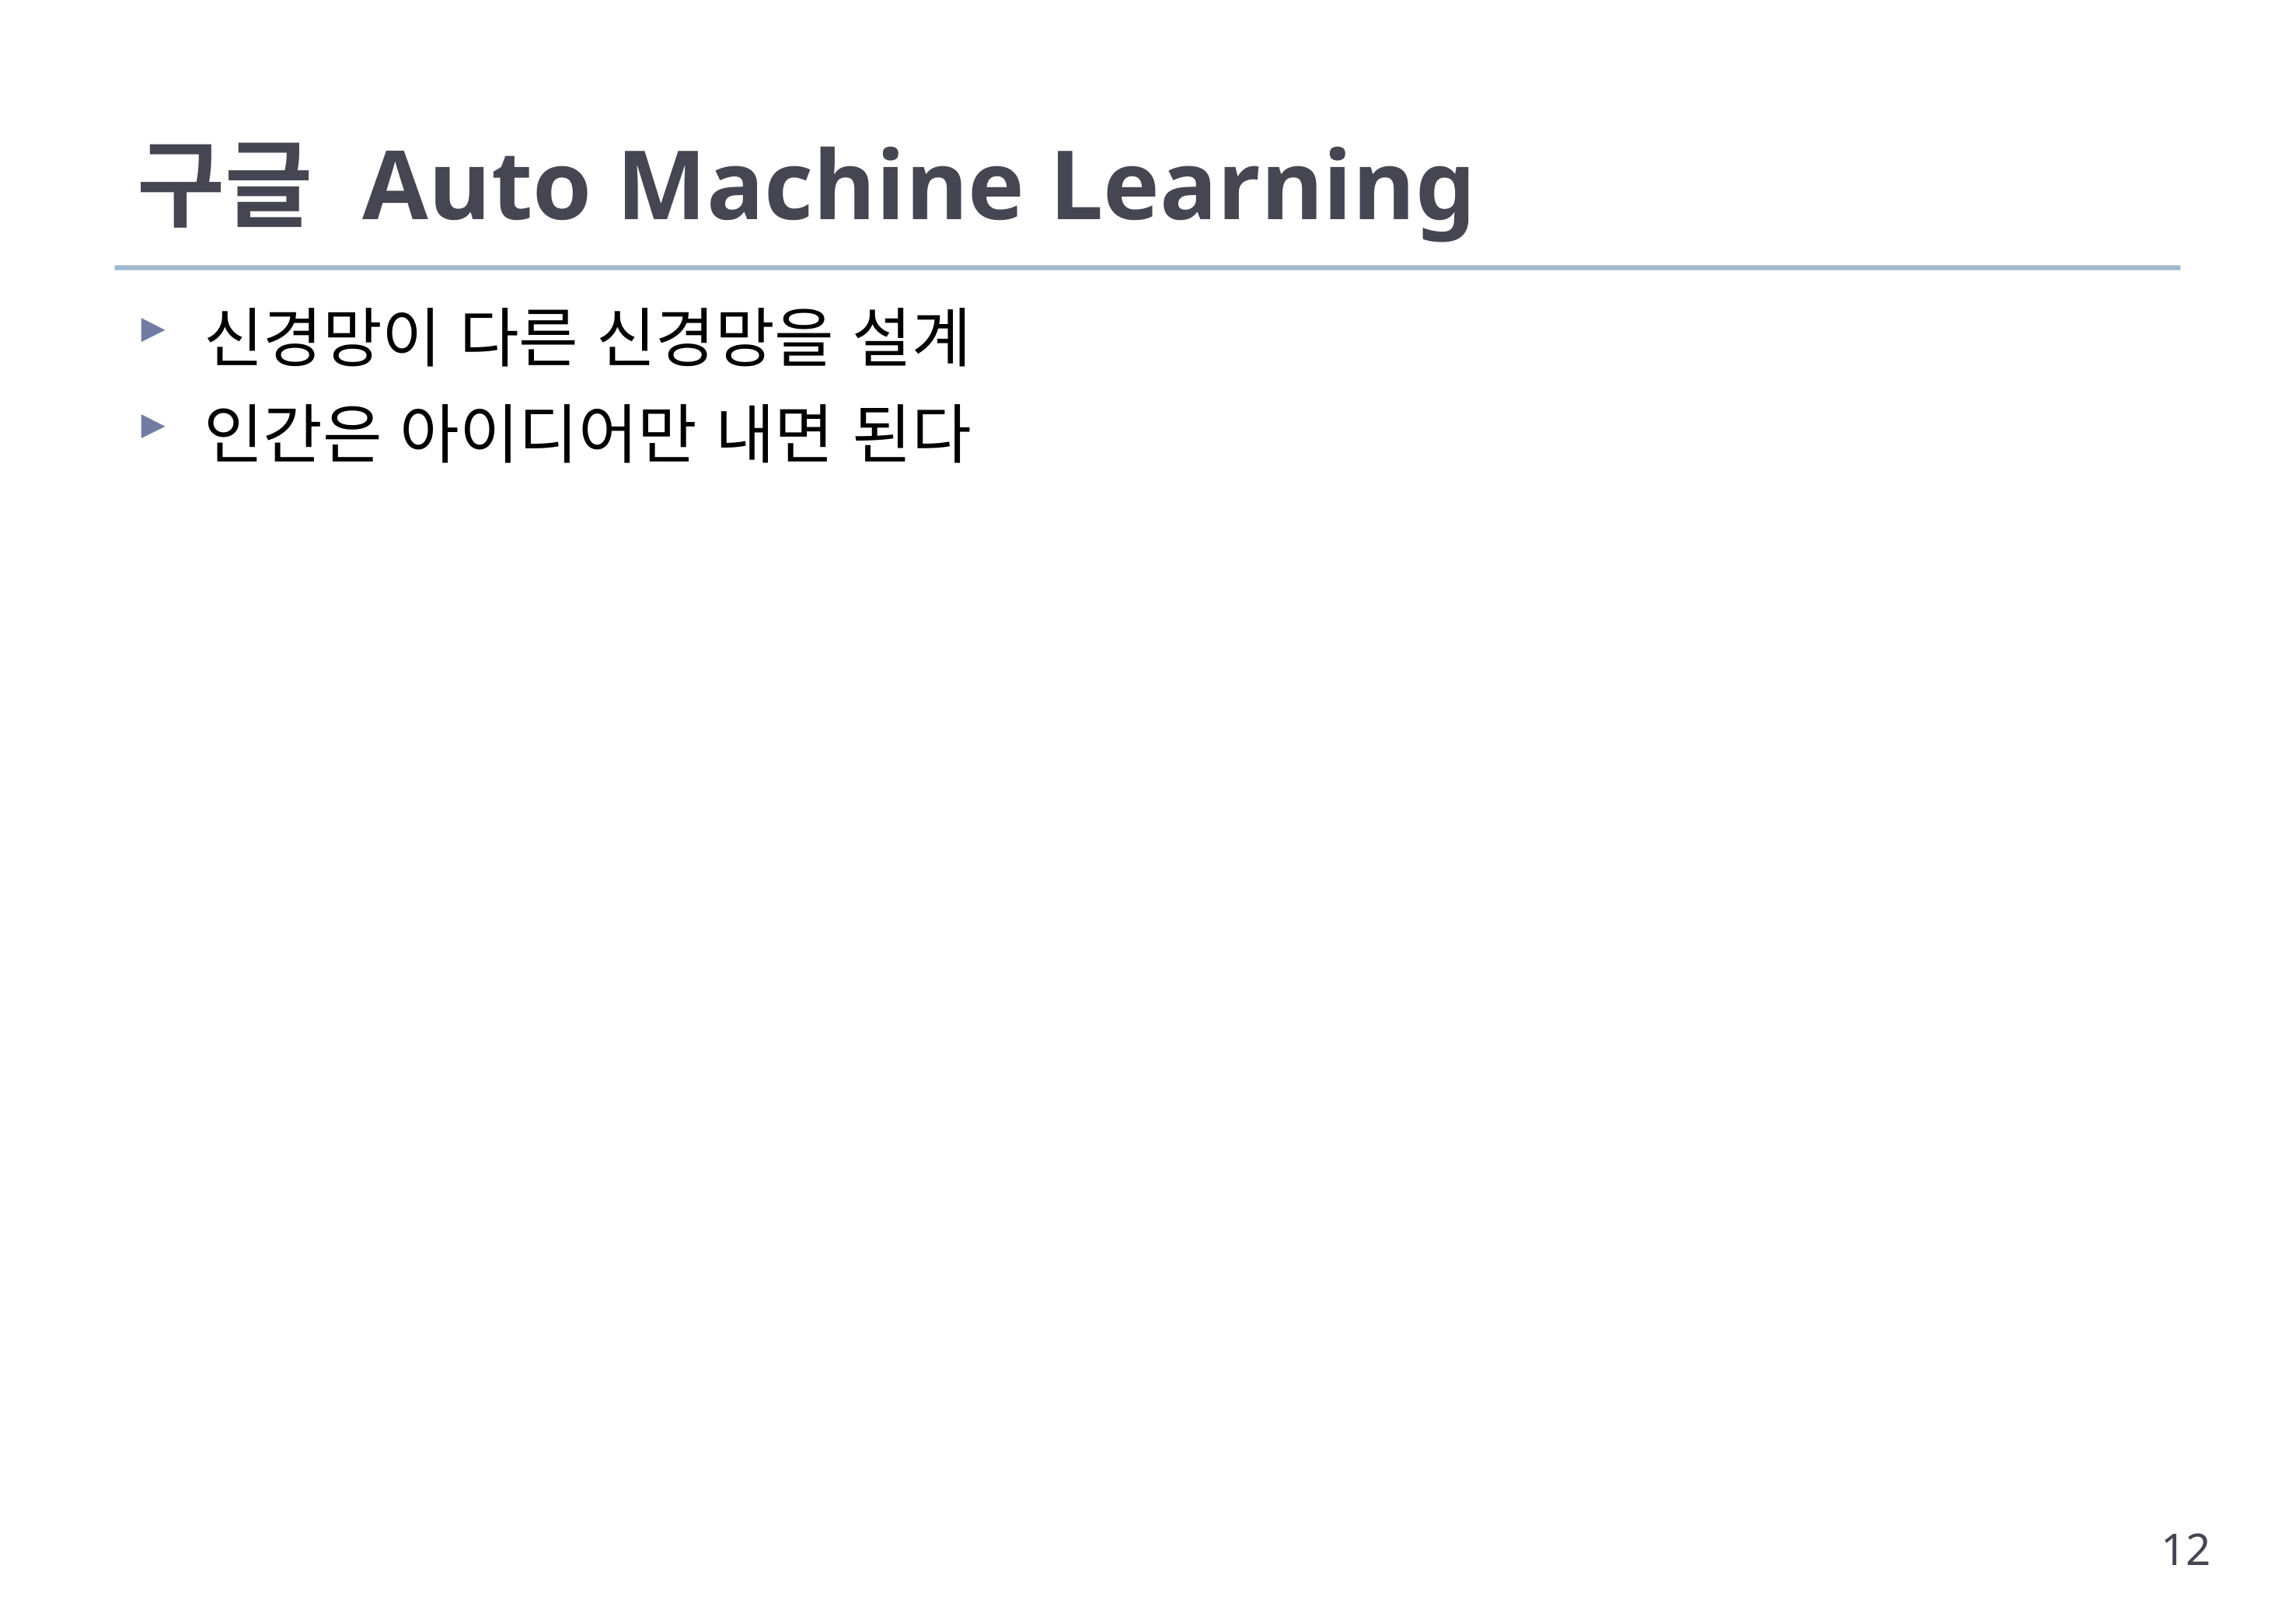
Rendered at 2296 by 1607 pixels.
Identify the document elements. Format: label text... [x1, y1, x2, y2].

list 신경망이 다른 신경망을 설계 인간은 아이디어만 내면 된다 [114, 285, 2181, 1442]
slide_number 12 [2138, 1510, 2292, 1596]
title 구글 Auto Machine Learning [114, 35, 2181, 250]
